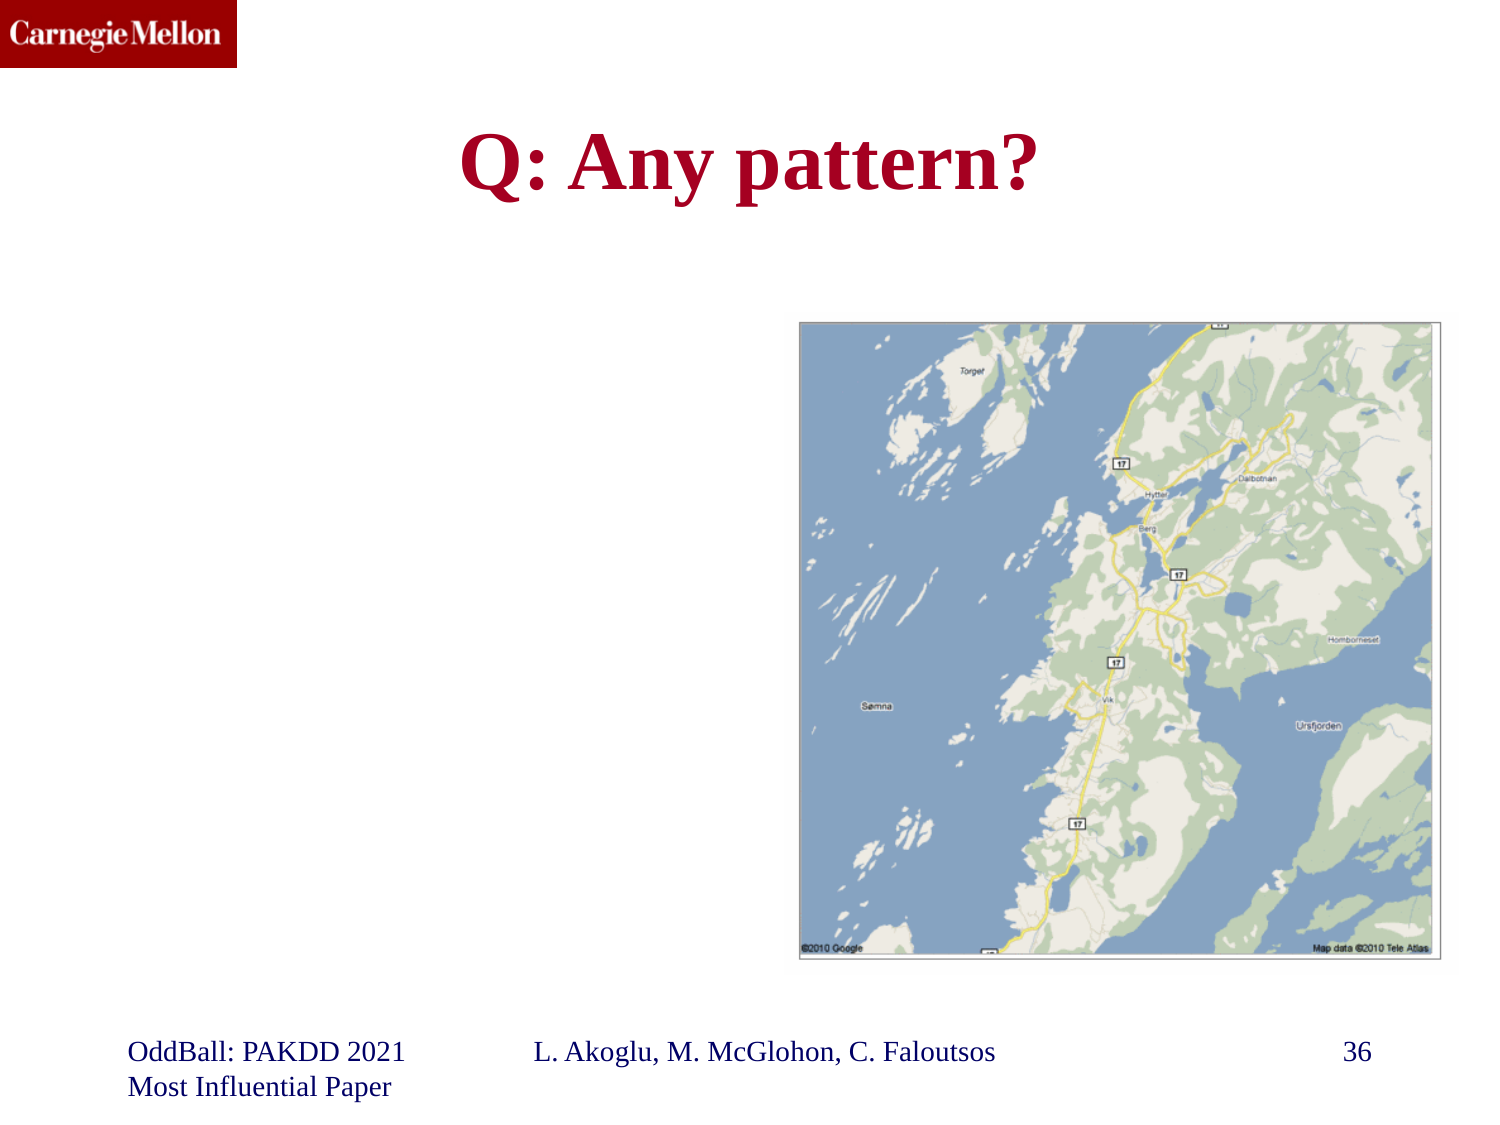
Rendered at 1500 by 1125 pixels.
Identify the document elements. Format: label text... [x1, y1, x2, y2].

slide_number OddBall: PAKDD 2021 Most Influential Paper [112, 1024, 426, 1101]
slide_number 36 [1074, 1024, 1388, 1101]
picture [784, 312, 1459, 976]
footer L. Akoglu, M. McGlohon, C. Faloutsos [512, 1024, 1018, 1101]
picture [0, 0, 237, 68]
title Q: Any pattern? [112, 99, 1388, 213]
